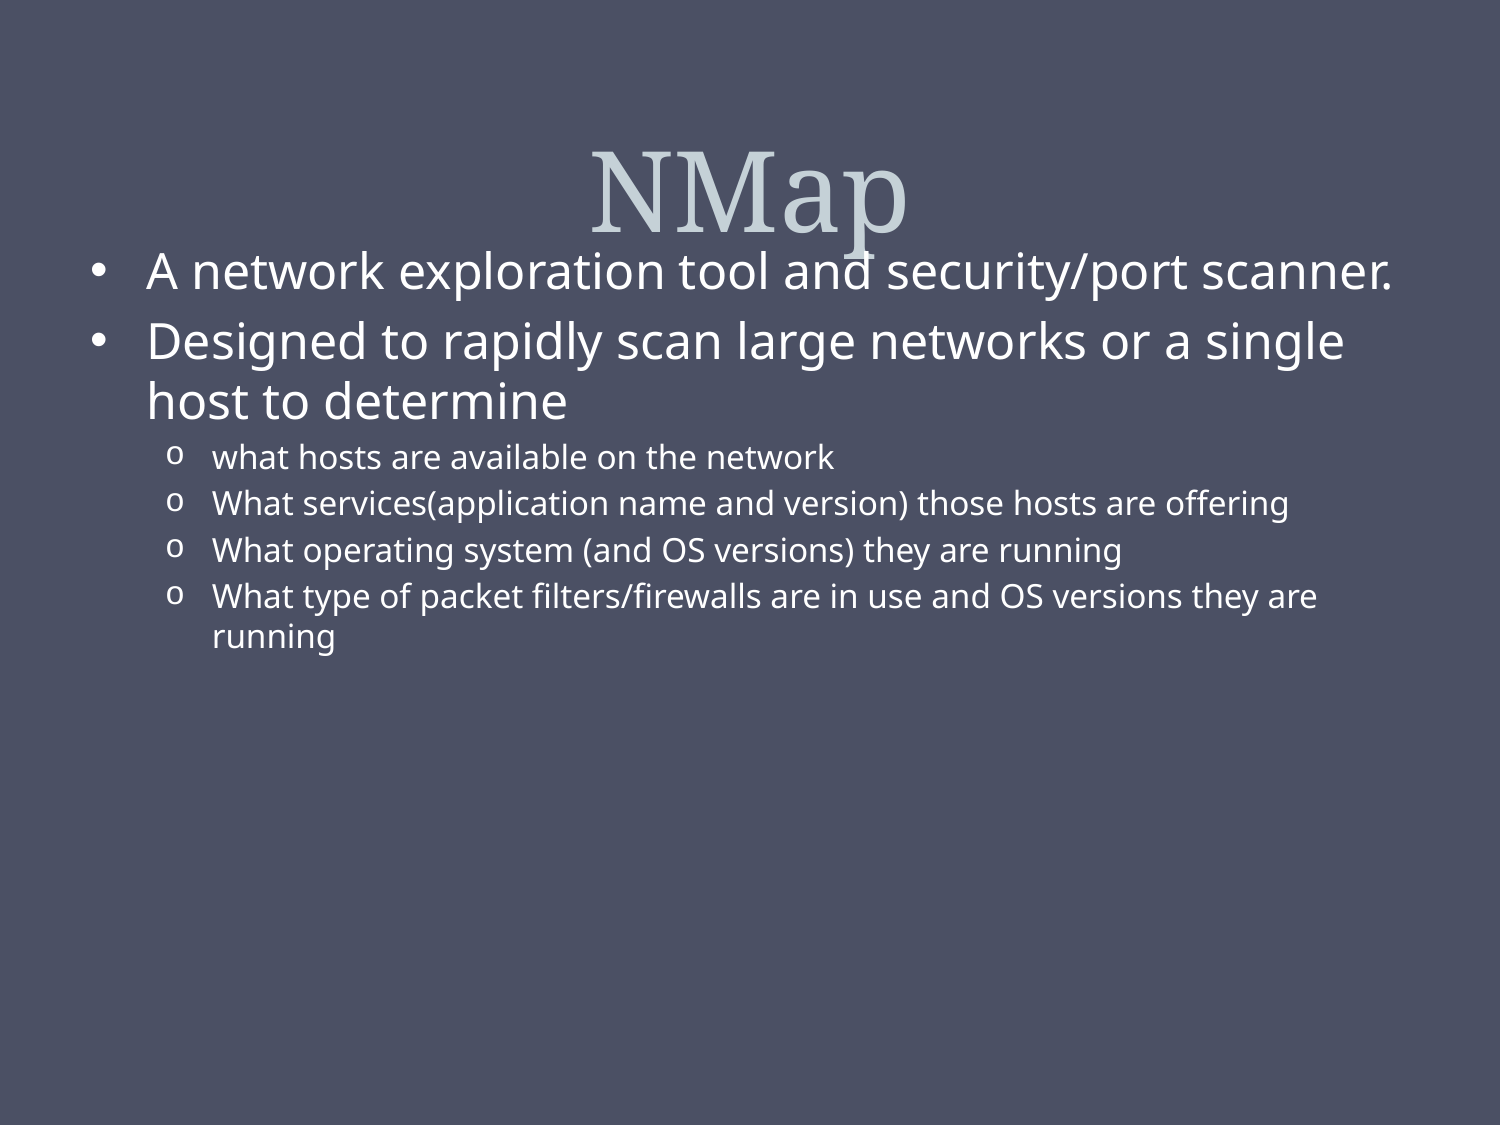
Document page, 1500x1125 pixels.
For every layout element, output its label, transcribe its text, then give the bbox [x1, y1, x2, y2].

list A network exploration tool and security/port scanner. Designed to rapidly scan large networks or a single host to determine what hosts are available on the network What services(application name and version) those hosts are offering What operating system (and OS versions) they are running What type of packet filters/firewalls are in use and OS versions they are running [75, 231, 1425, 1125]
title NMap [75, 0, 1425, 231]
